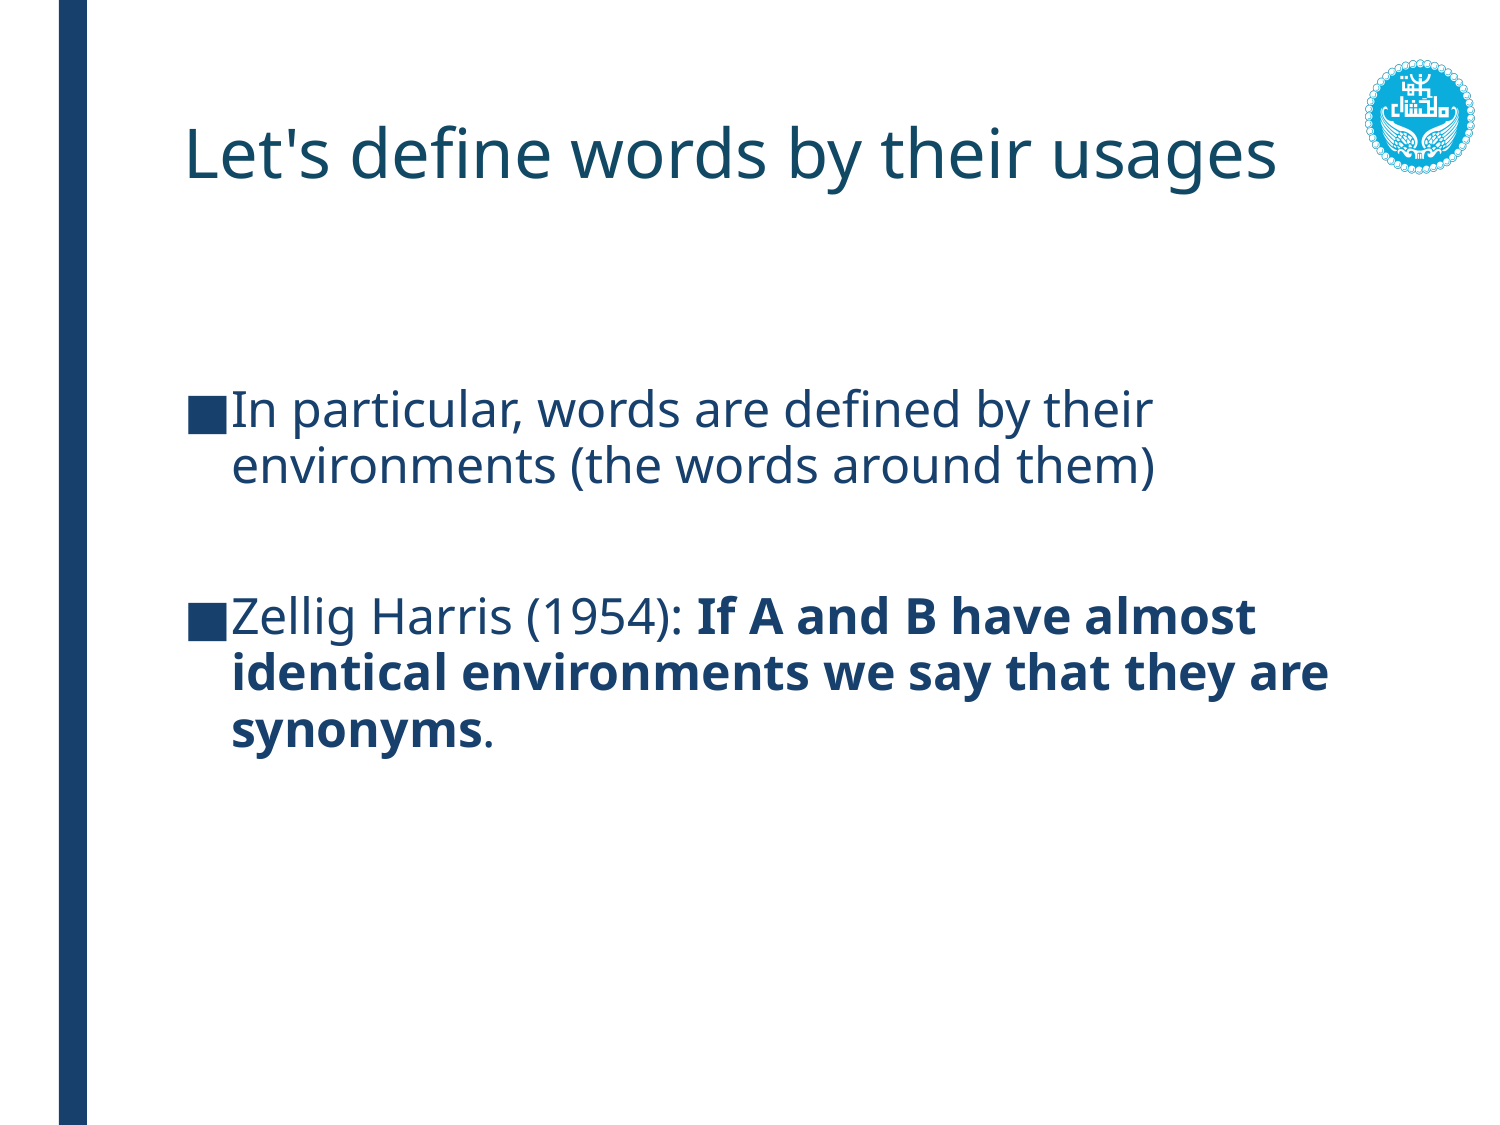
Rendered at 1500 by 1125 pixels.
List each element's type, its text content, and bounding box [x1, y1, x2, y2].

picture [1364, 58, 1476, 175]
title Let's define words by their usages [168, 112, 1351, 357]
list In particular, words are defined by their environments (the words around them) Zellig Harris (1954): If A and B have almost identical environments we say that they are synonyms. [168, 375, 1351, 963]
